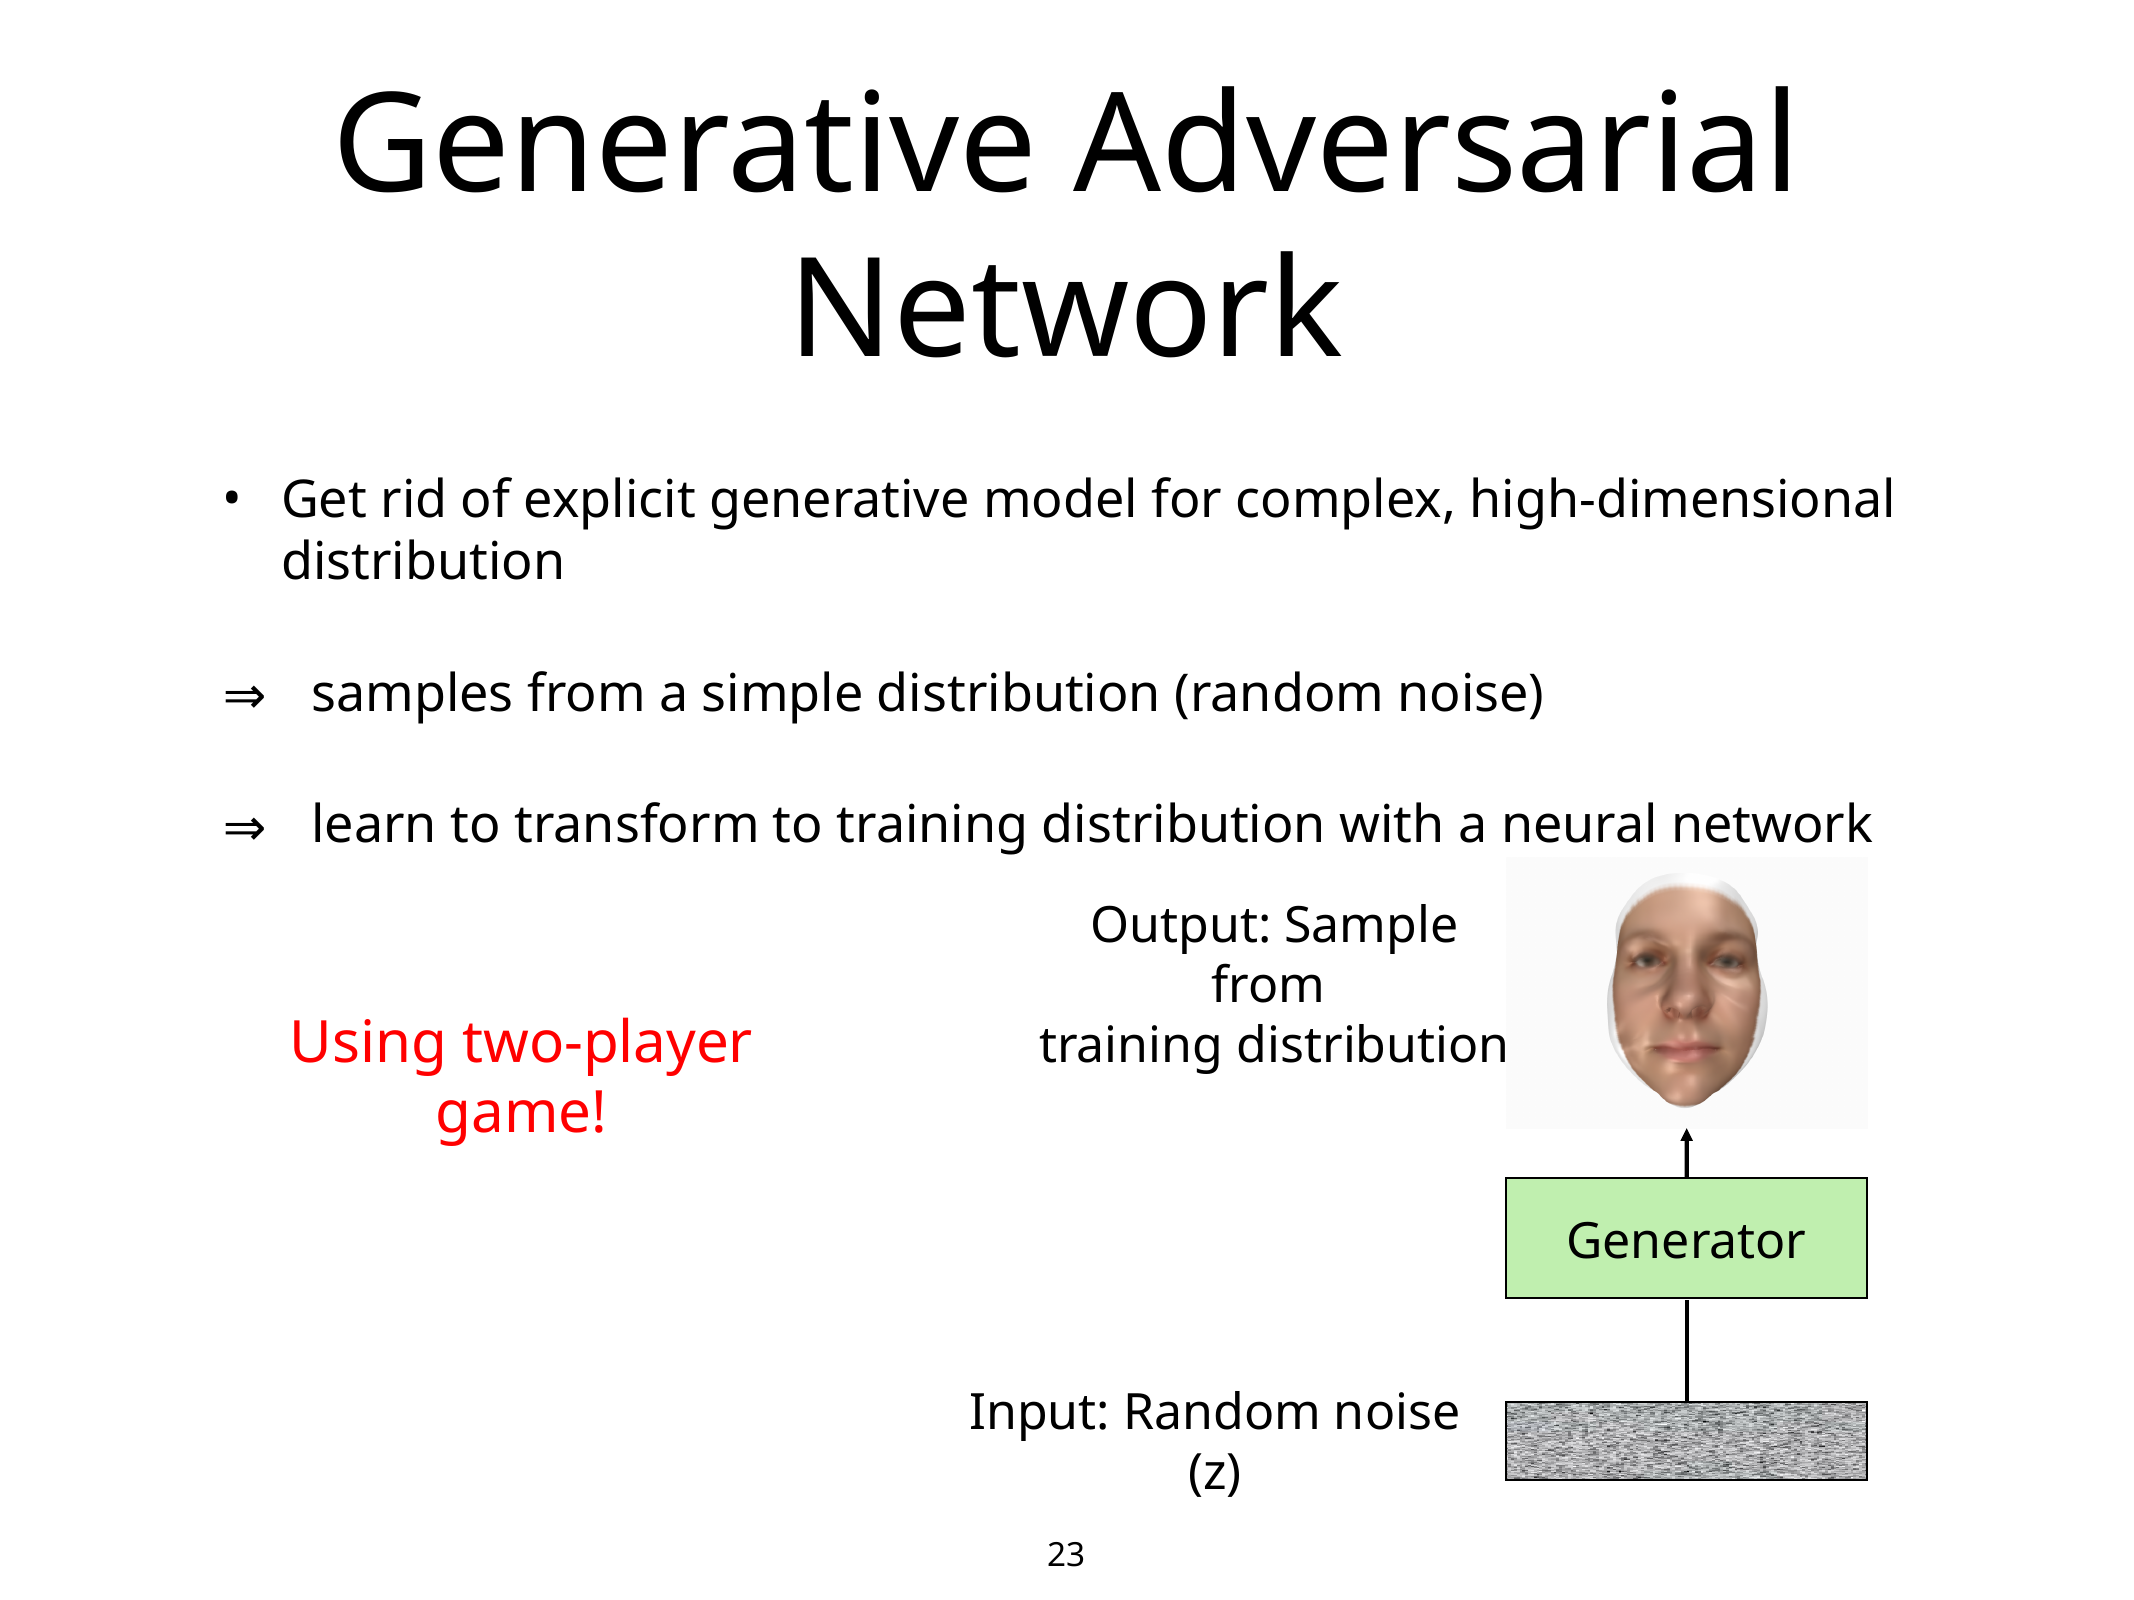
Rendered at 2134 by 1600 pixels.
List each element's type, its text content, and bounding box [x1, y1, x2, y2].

text_box Input: Random noise (z) [941, 1371, 1489, 1508]
text_box [1680, 1138, 1693, 1176]
title Generative Adversarial Network [156, 41, 1978, 396]
text_box [1506, 1402, 1868, 1480]
text_box Output: Sample from training distribution [1024, 884, 1500, 1082]
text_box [1505, 1178, 1868, 1299]
slide_number 23 [1038, 1524, 1094, 1600]
list Get rid of explicit generative model for complex, high-dimensional distribution samples from a simple distribution (random noise) learn to transform to training distribution with a neural network [156, 457, 1978, 1489]
picture [1505, 857, 1868, 1129]
text_box Using two-player game! [201, 995, 842, 1153]
